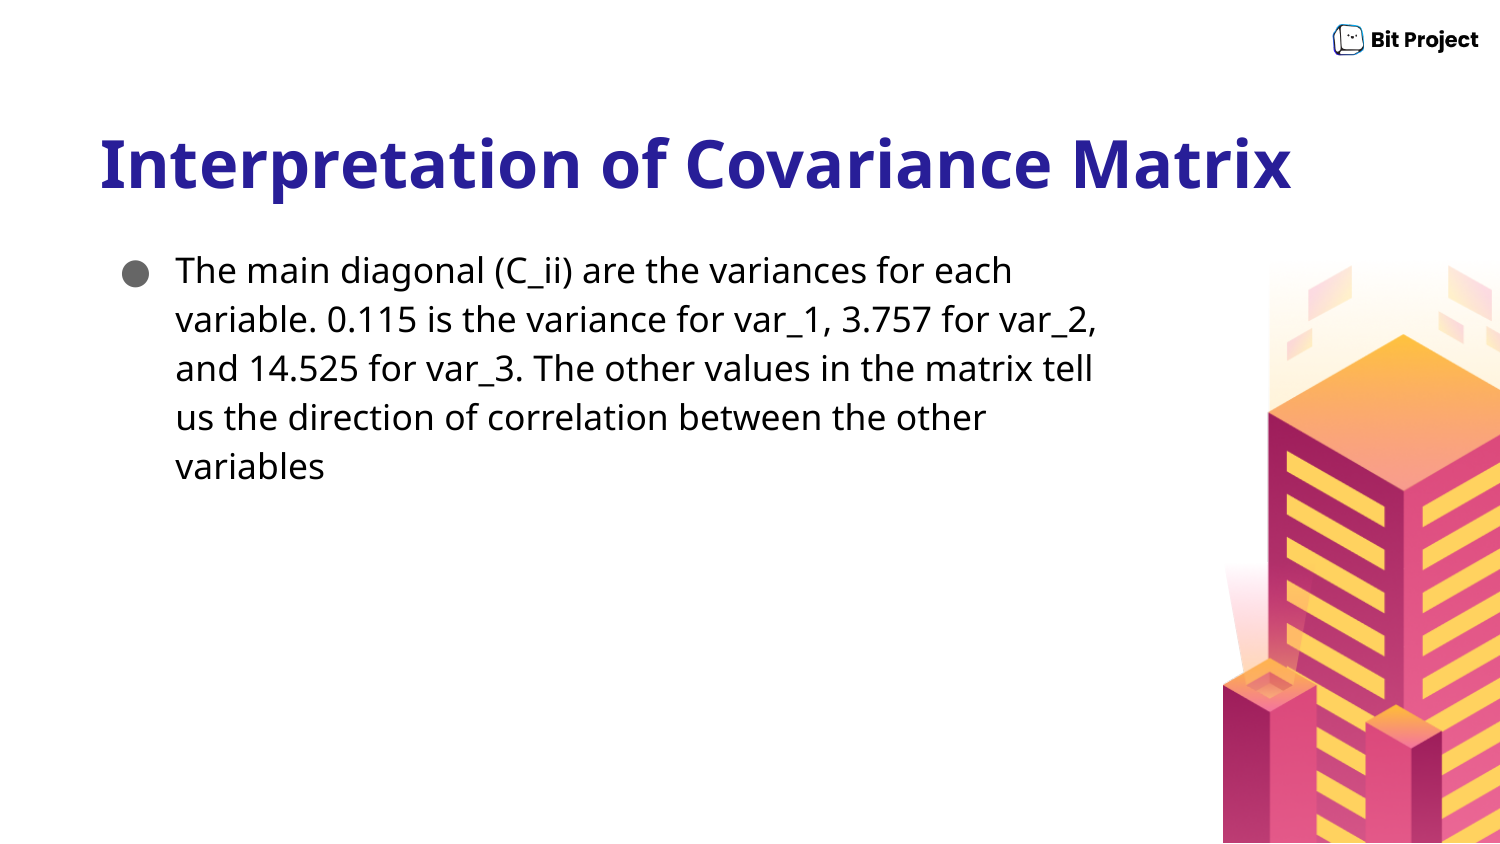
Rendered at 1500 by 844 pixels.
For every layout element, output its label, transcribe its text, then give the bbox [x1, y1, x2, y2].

picture [1332, 23, 1483, 56]
title Interpretation of Covariance Matrix [85, 107, 1375, 227]
list The main diagonal (C_ii) are the variances for each variable. 0.115 is the variance for var_1, 3.757 for var_2, and 14.525 for var_3. The other values in the matrix tell us the direction of correlation between the other variables [85, 226, 1151, 721]
picture [1223, 247, 1500, 843]
